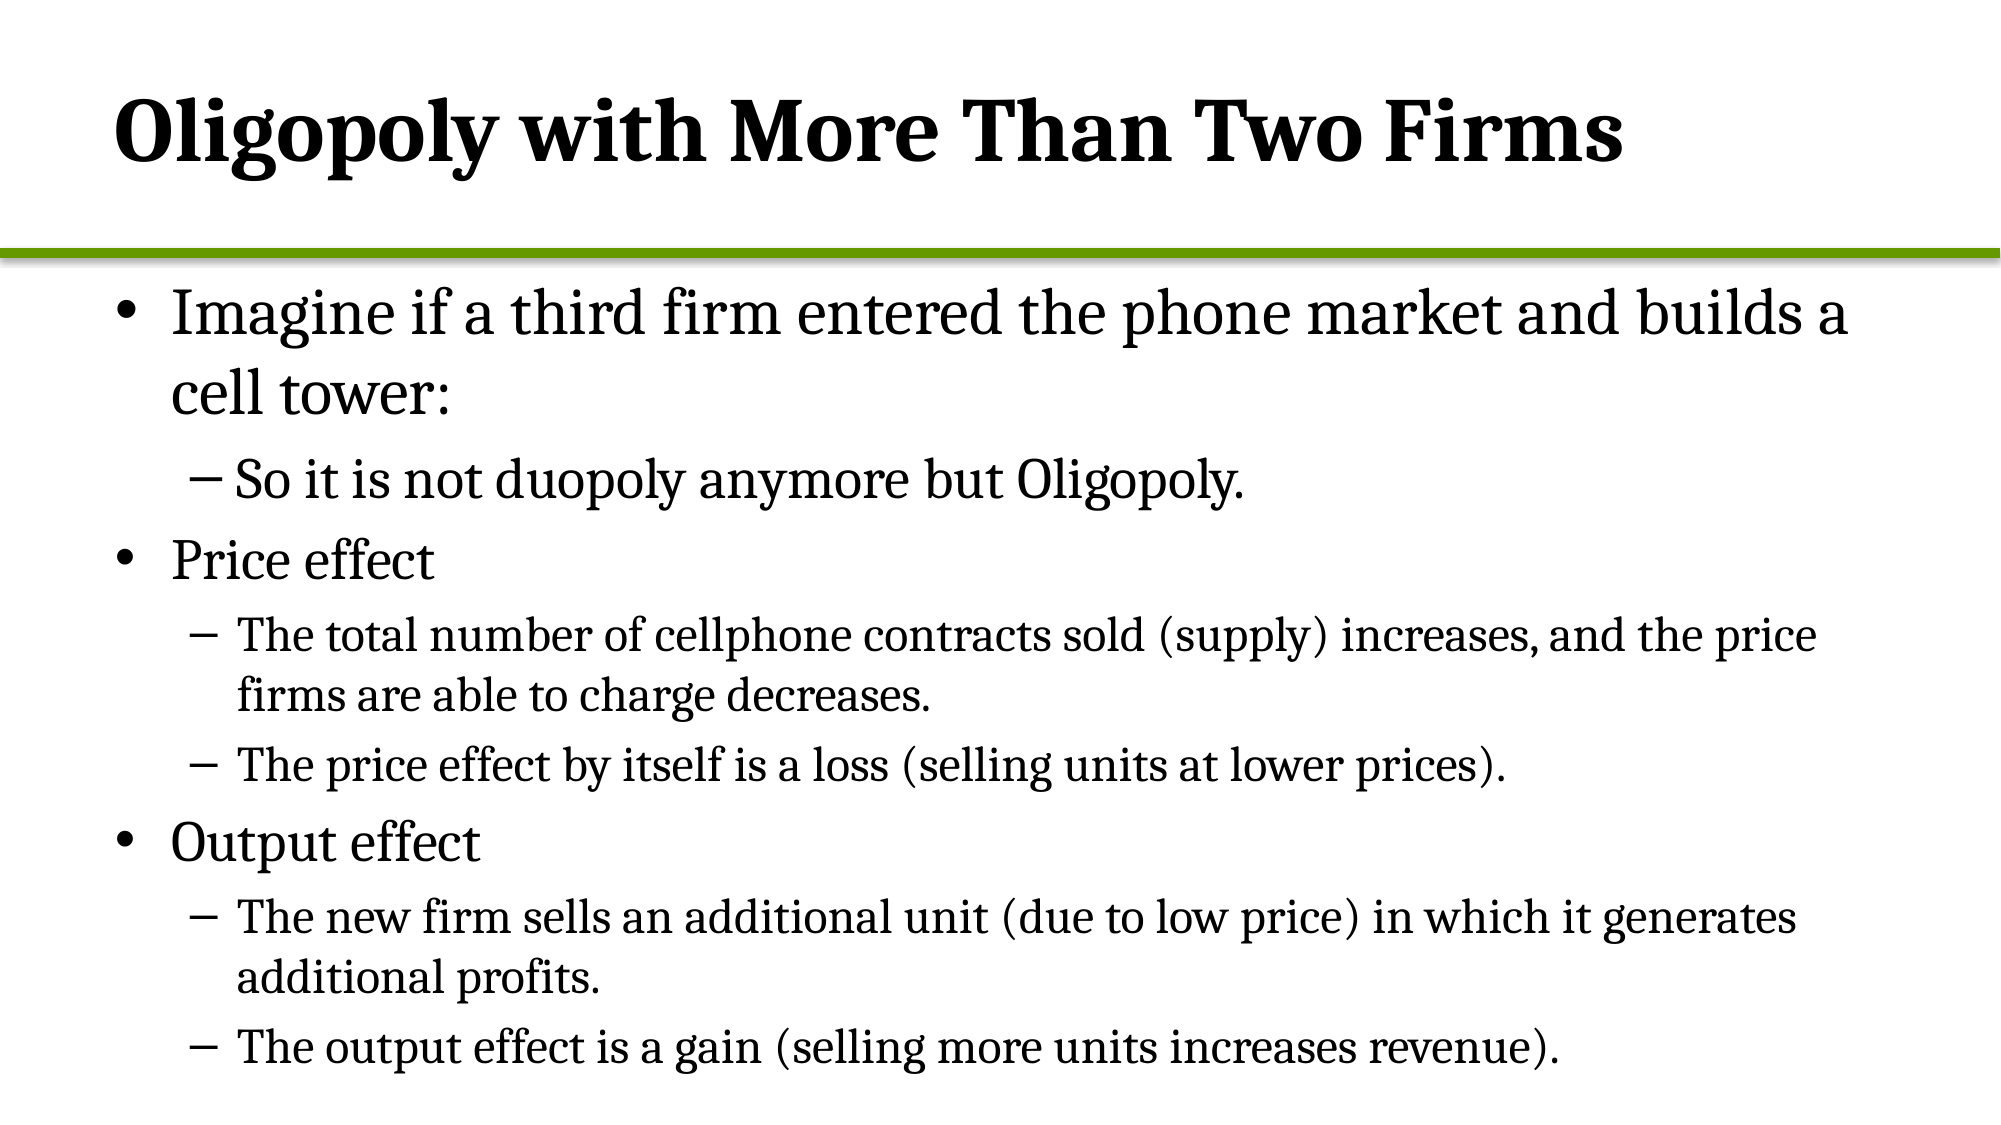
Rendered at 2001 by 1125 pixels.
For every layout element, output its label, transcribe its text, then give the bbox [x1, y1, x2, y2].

list Imagine if a third firm entered the phone market and builds a cell tower: So it is not duopoly anymore but Oligopoly. Price effect The total number of cellphone contracts sold (supply) increases, and the price firms are able to charge decreases. The price effect by itself is a loss (selling units at lower prices). Output effect The new firm sells an additional unit (due to low price) in which it generates additional profits. The output effect is a gain (selling more units increases revenue). [99, 260, 1900, 1095]
title Oligopoly with More Than Two Firms [99, 0, 1900, 251]
